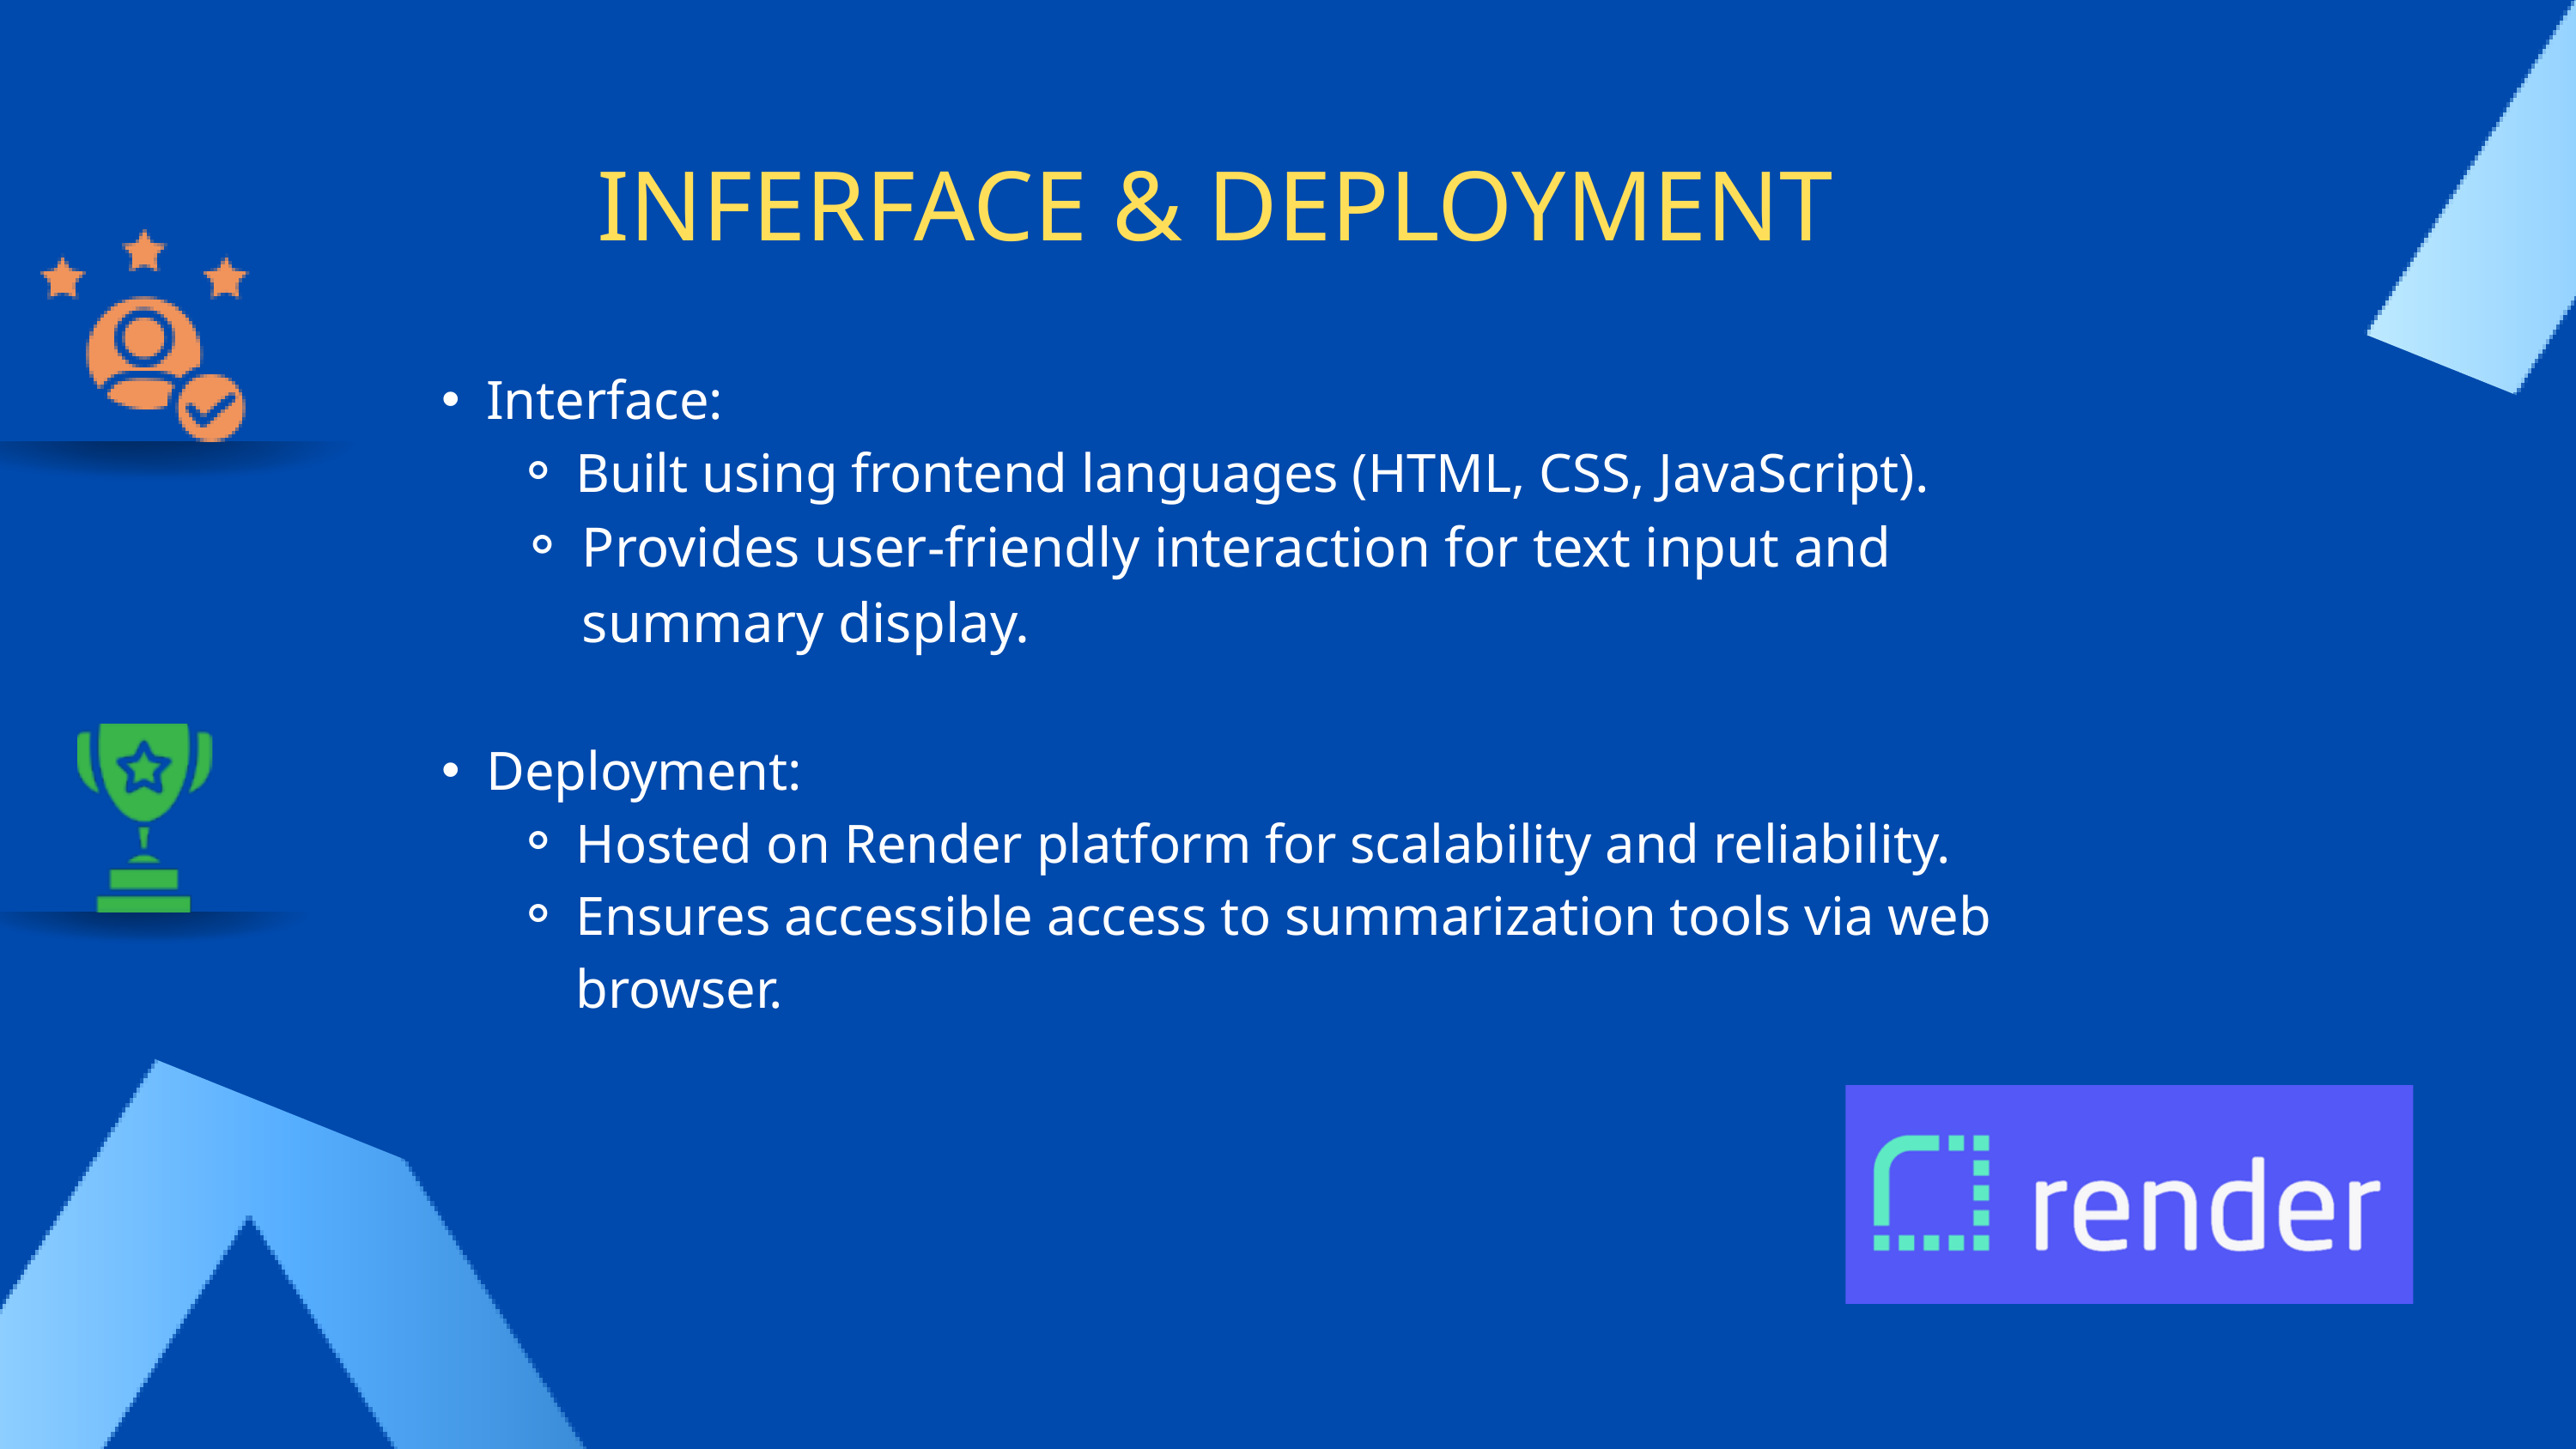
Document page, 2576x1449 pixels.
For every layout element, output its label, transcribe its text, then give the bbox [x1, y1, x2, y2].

text_box [0, 912, 312, 945]
text_box [0, 997, 997, 1449]
text_box Interface: Built using frontend languages (HTML, CSS, JavaScript). Provides user-friendly interaction for text input and summary display. Deployment: Hosted on Render platform for scalability and reliability. Ensures accessible access to summarization tools via web browser. [397, 357, 2082, 1092]
text_box [2129, 0, 2576, 420]
text_box [40, 229, 250, 442]
text_box [0, 441, 356, 483]
text_box [1845, 1085, 2414, 1304]
text_box INFERFACE & DEPLOYMENT [397, 144, 2035, 261]
text_box [77, 724, 213, 912]
